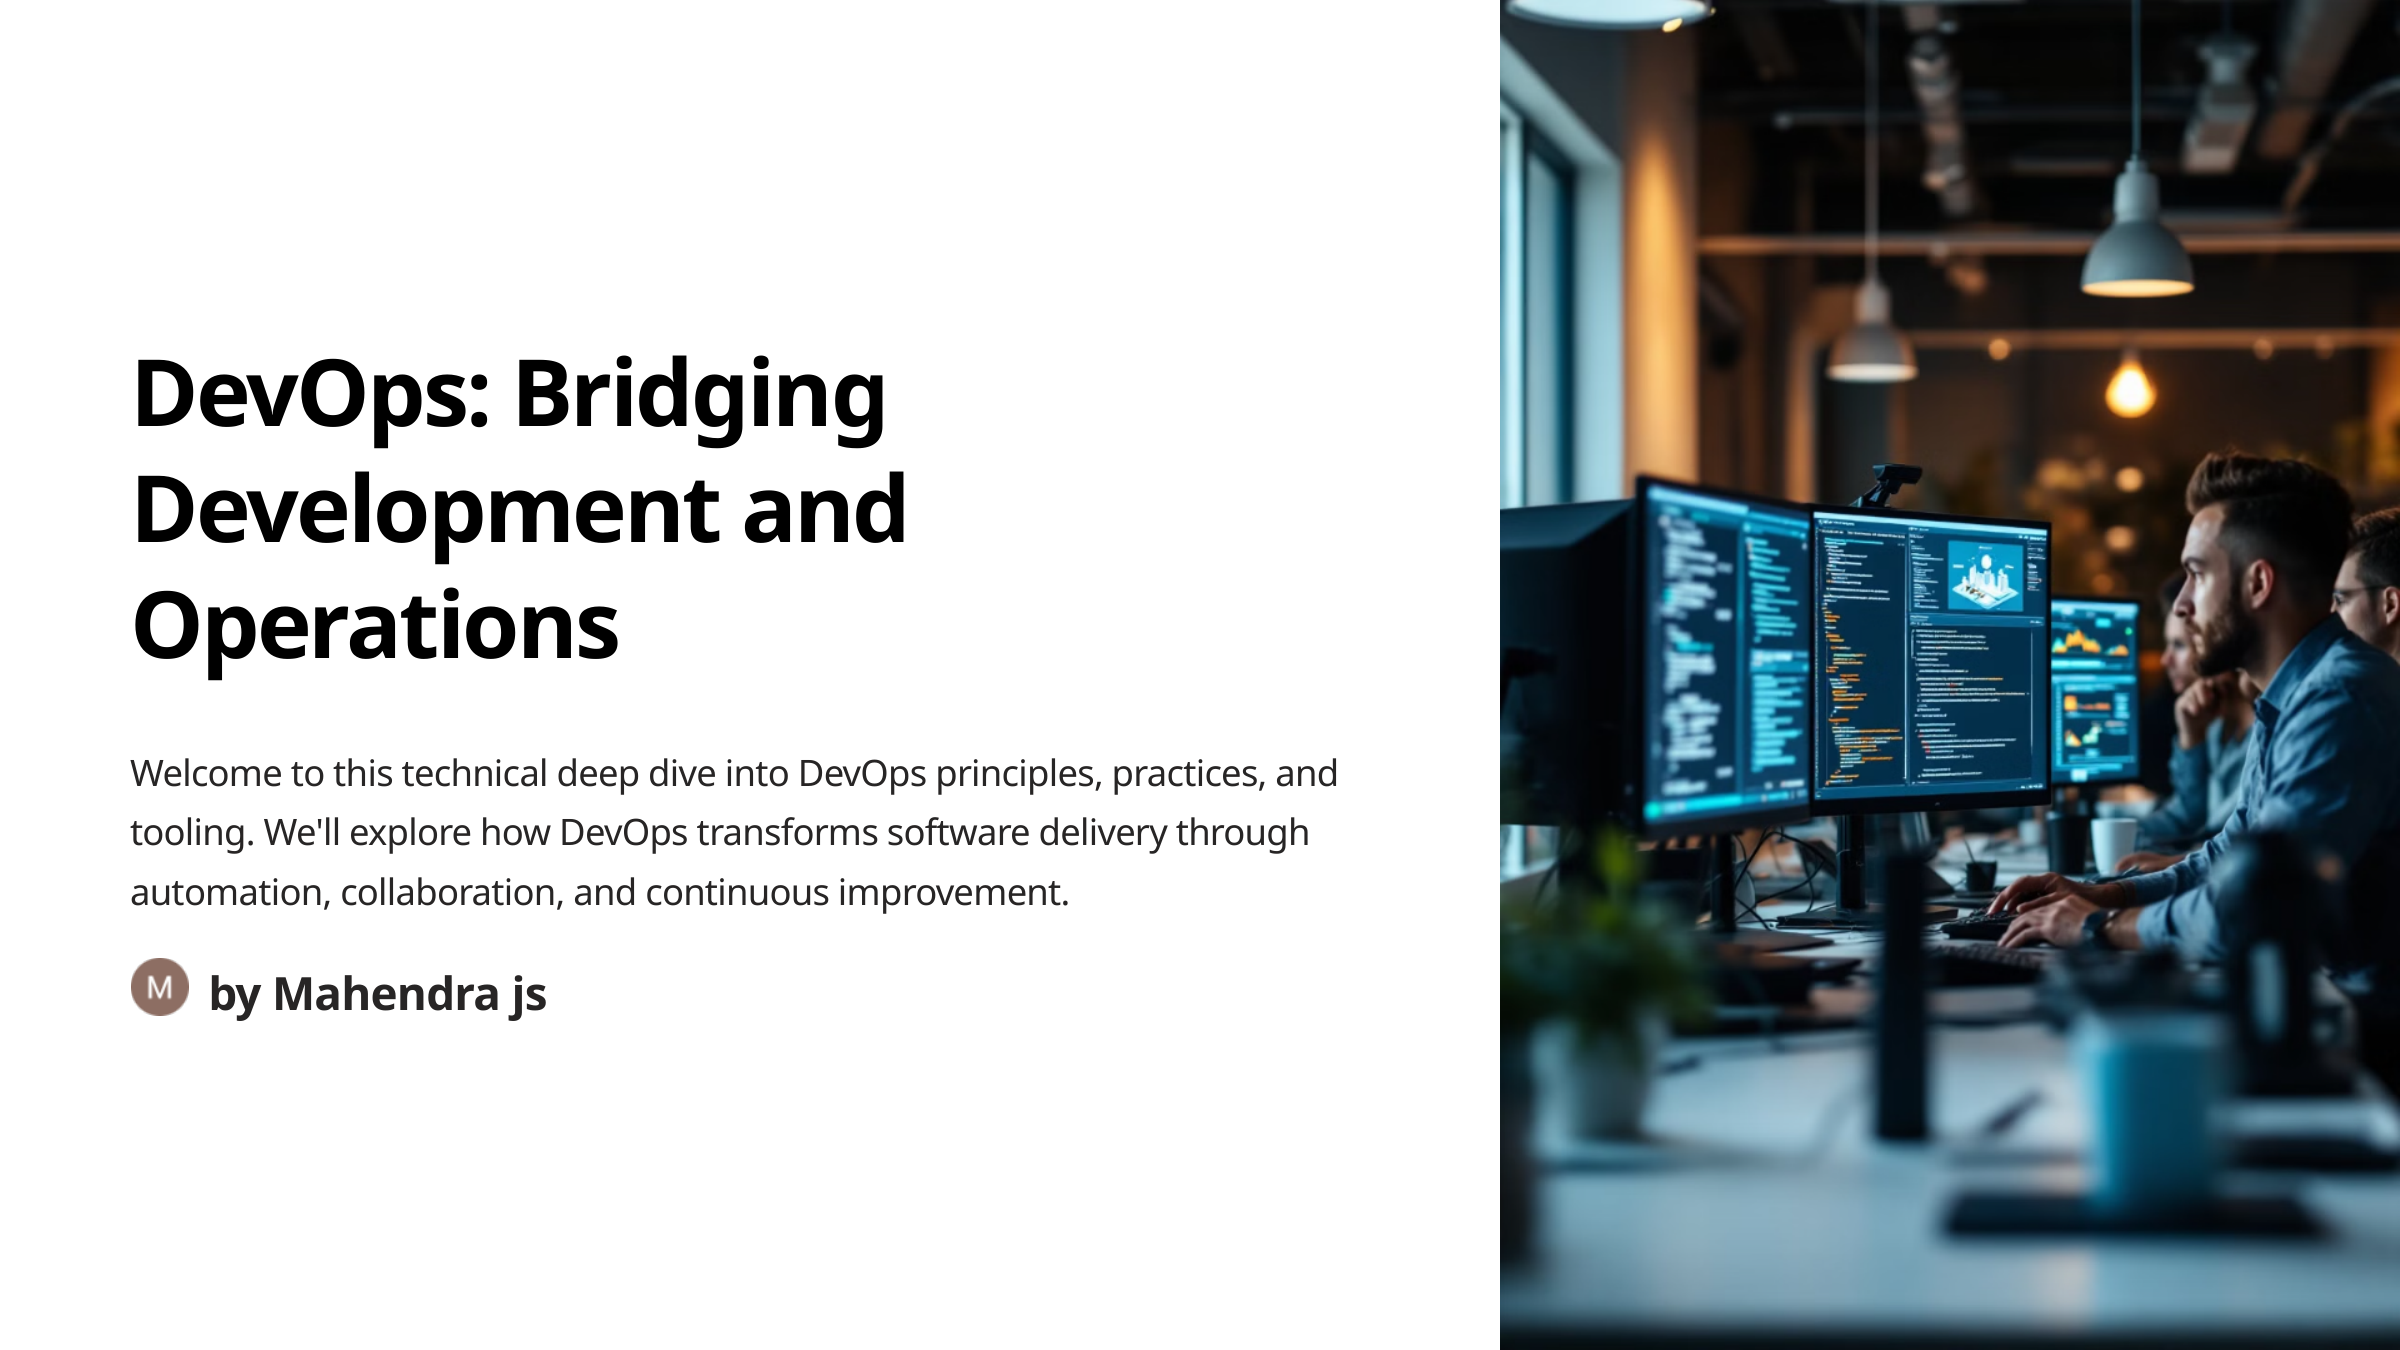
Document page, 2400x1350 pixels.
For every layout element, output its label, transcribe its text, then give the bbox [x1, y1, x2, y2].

picture [1499, 0, 2400, 1350]
text_box by Mahendra js [208, 954, 546, 1020]
text_box Welcome to this technical deep dive into DevOps principles, practices, and tooling. We'll explore how DevOps transforms software delivery through automation, collaboration, and continuous improvement. [130, 734, 1370, 913]
picture [131, 958, 189, 1016]
text_box DevOps: Bridging Development and Operations [130, 329, 1370, 679]
